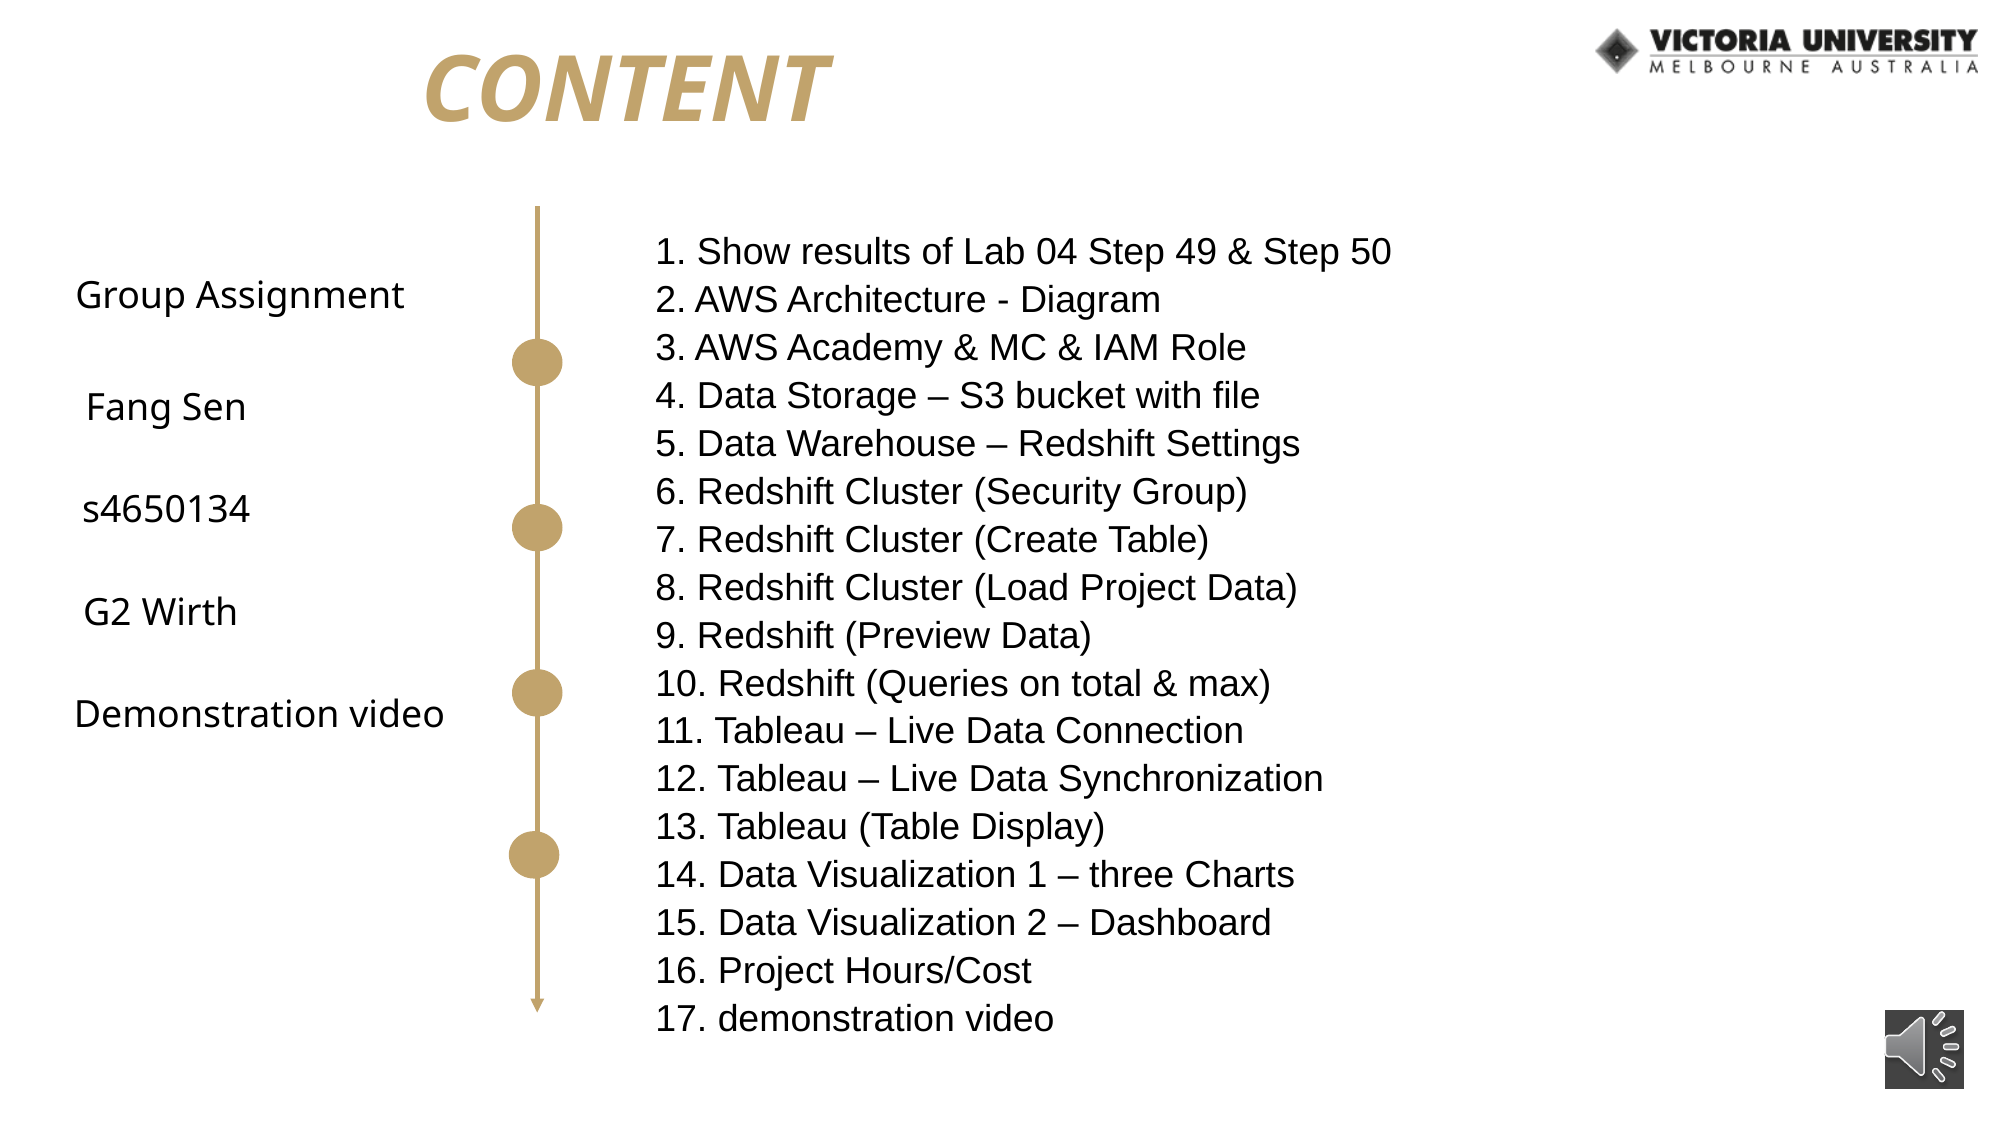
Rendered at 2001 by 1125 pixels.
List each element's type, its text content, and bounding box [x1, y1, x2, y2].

picture [1595, 28, 1978, 74]
text_box Demonstration video [58, 682, 461, 743]
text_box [508, 206, 563, 1013]
text_box Group Assignment [60, 263, 420, 323]
text_box Fang Sen [70, 375, 262, 435]
text_box CONTENT [407, 22, 929, 148]
text_box s4650134 [67, 477, 266, 538]
picture [1883, 1008, 1965, 1090]
text_box G2 Wirth [68, 580, 254, 641]
text_box 1. Show results of Lab 04 Step 49 & Step 50 2. AWS Architecture - Diagram 3. AWS Academy & MC & IAM Role 4. Data Storage – S3 bucket with file 5. Data Warehouse – Redshift Settings 6. Redshift Cluster (Security Group) 7. Redshift Cluster (Create Table) 8. Redshift Cluster (Load Project Data) 9. Redshift (Preview Data) 10. Redshift (Queries on total & max) 11. Tableau – Live Data Connection 12. Tableau – Live Data Synchronization 13. Tableau (Table Display) 14. Data Visualization 1 – three Charts 15. Data Visualization 2 – Dashboard 16. Project Hours/Cost 17. demonstration video [640, 217, 1641, 1094]
